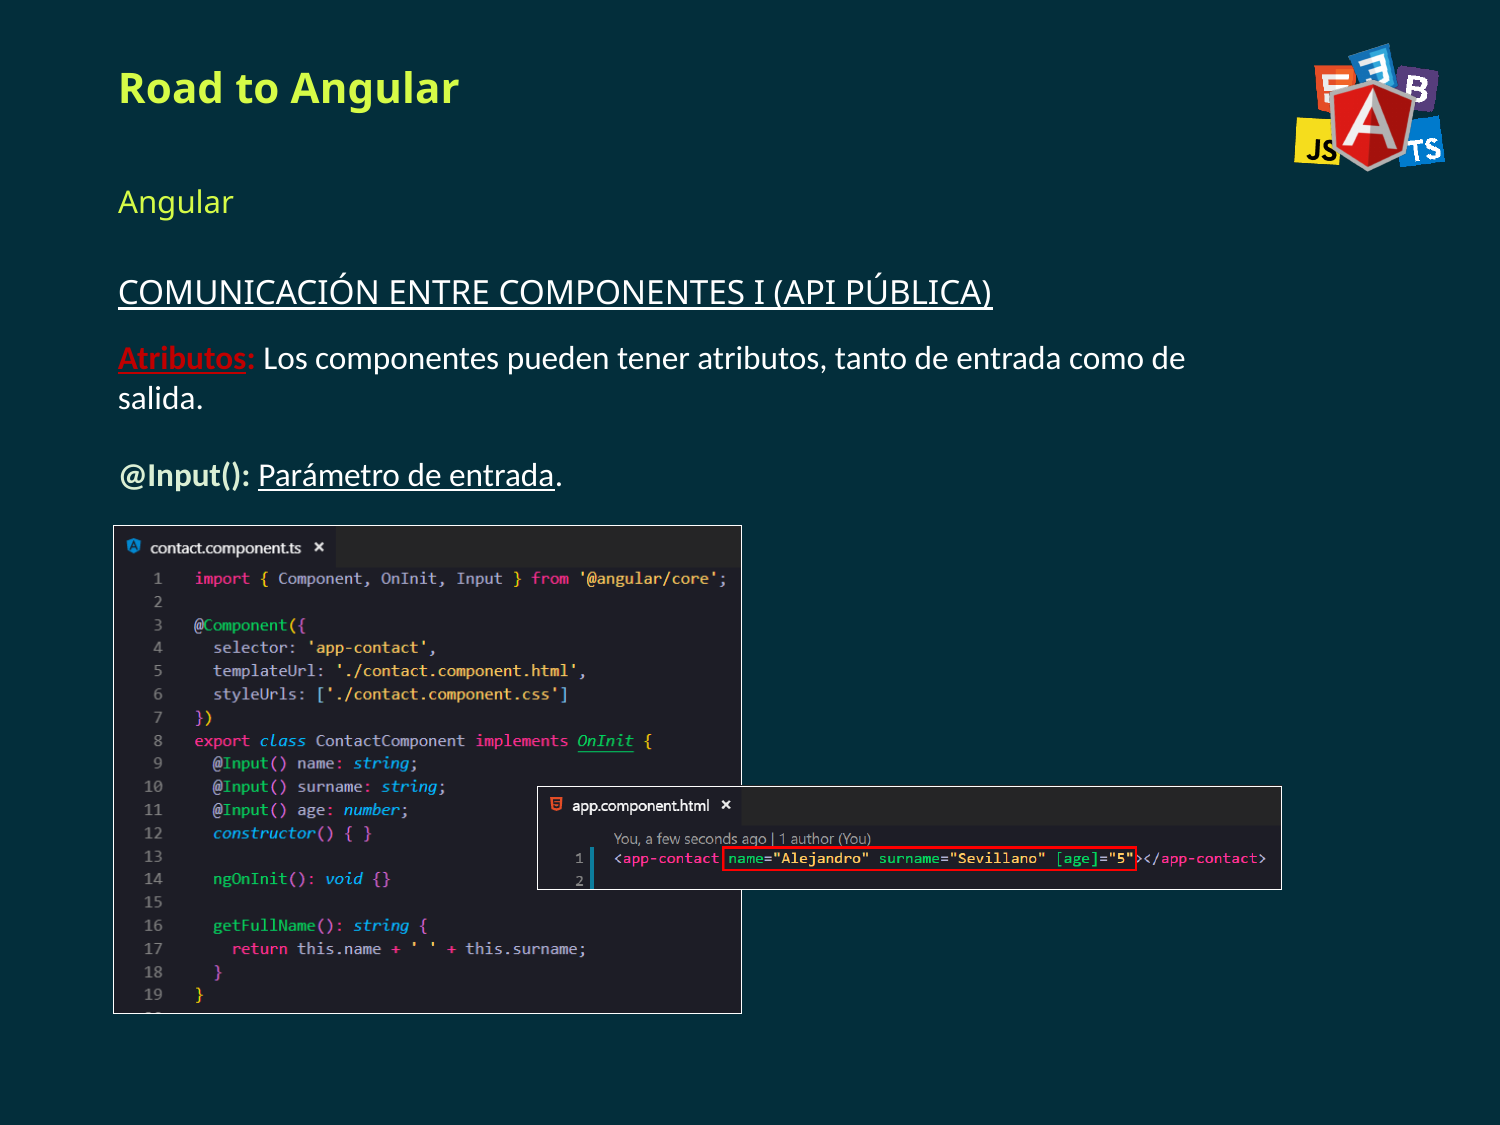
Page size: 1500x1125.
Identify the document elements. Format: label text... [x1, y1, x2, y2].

picture [1295, 44, 1444, 171]
picture [114, 526, 1281, 1013]
list COMUNICACIÓN ENTRE COMPONENTES I (API PÚBLICA) Atributos: Los componentes pueden tener atributos, tanto de entrada como de salida. @Input(): Parámetro de entrada. [103, 264, 1282, 1014]
title Road to Angular [103, 59, 1282, 144]
list Angular [103, 163, 1282, 244]
